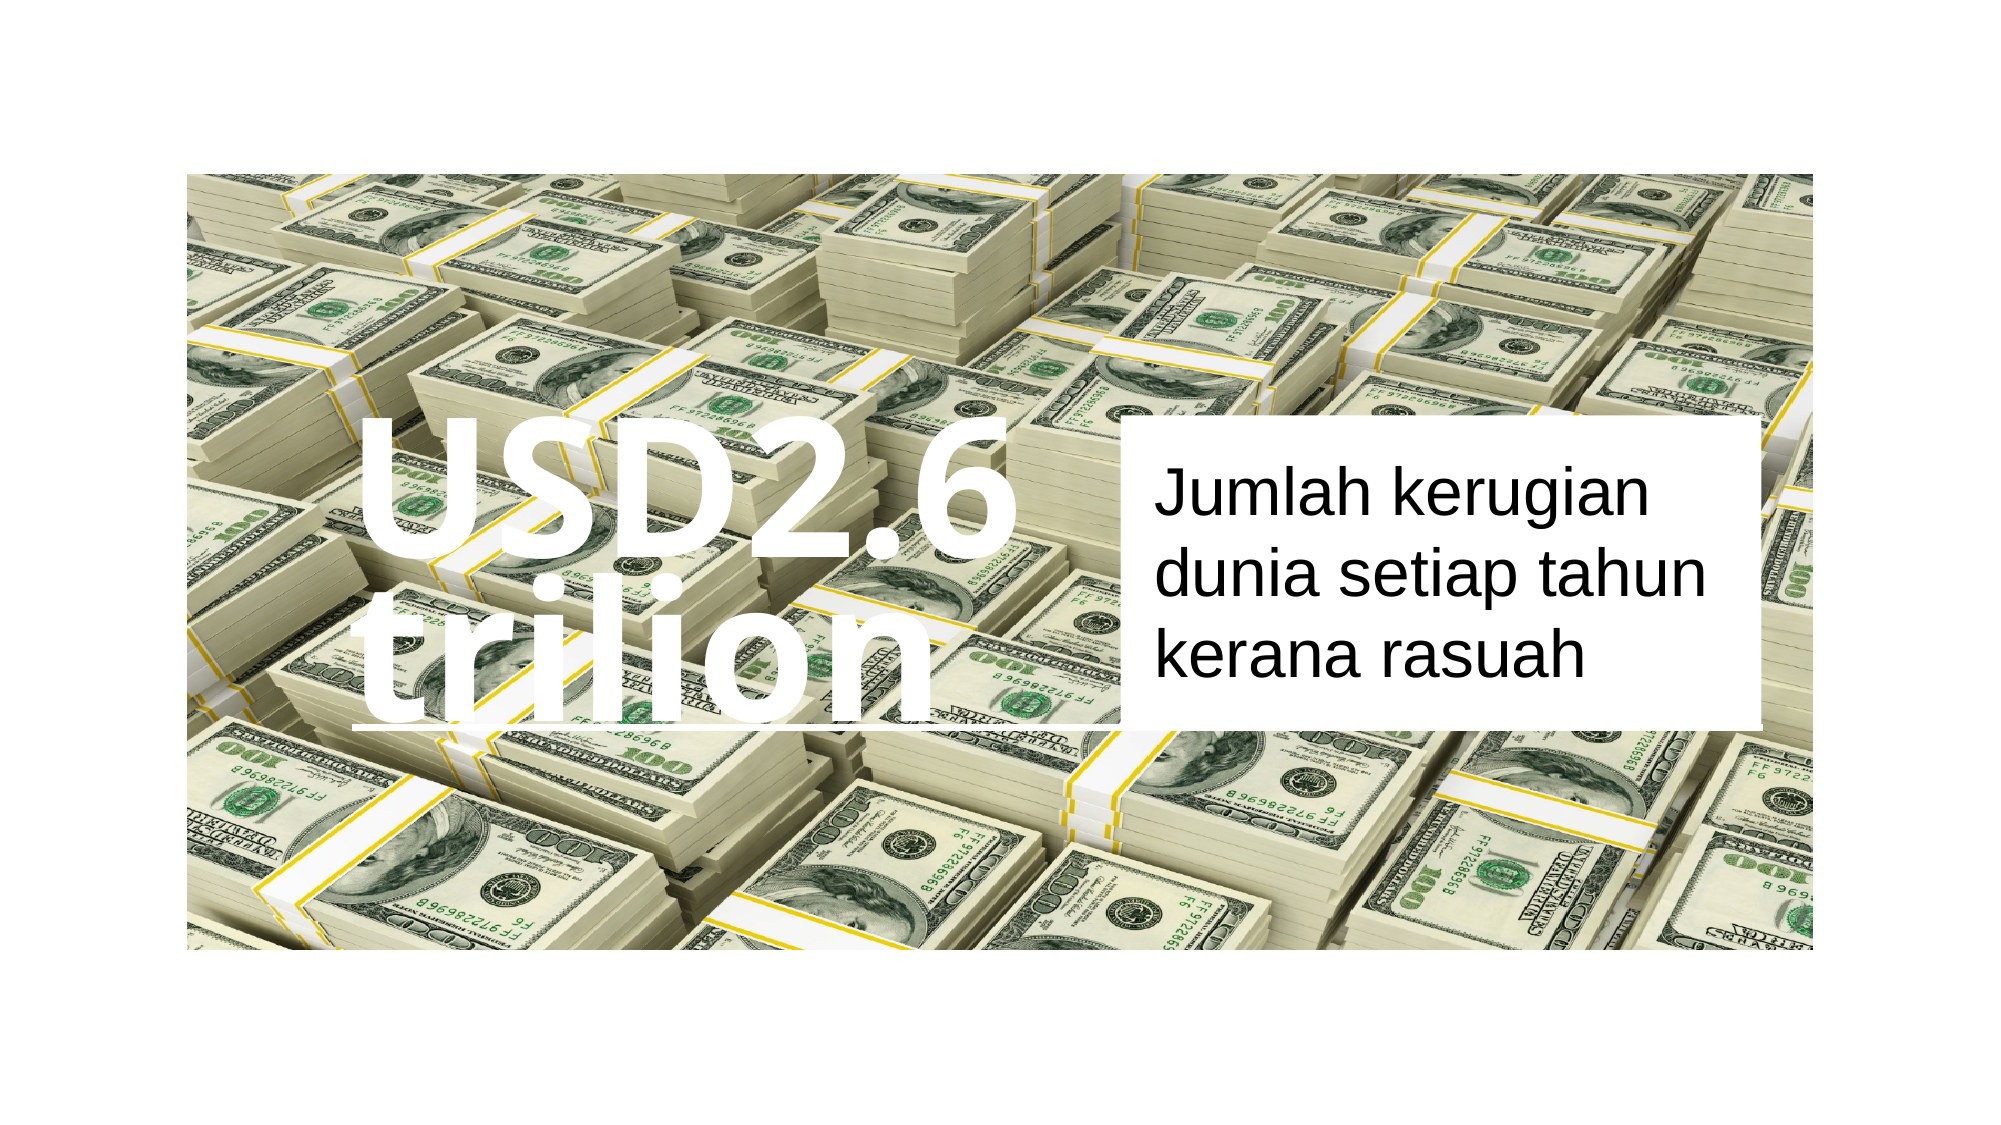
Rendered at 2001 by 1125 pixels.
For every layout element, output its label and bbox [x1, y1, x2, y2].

picture [187, 174, 1813, 950]
